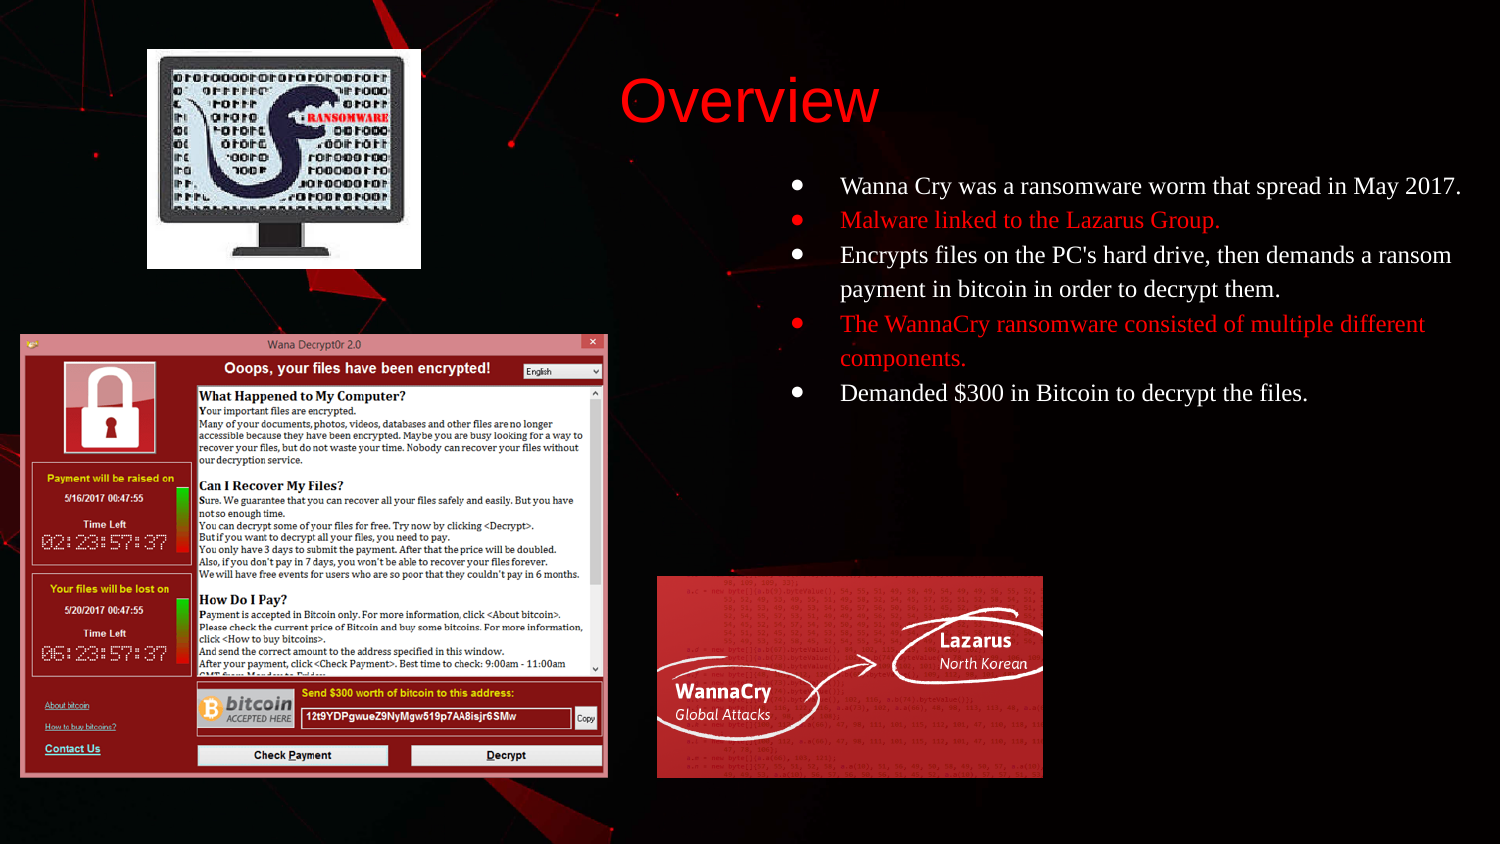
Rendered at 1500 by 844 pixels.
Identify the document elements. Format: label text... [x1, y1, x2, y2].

picture [0, 0, 1500, 844]
title Overview [563, 49, 937, 151]
subtitle Wanna Cry was a ransomware worm that spread in May 2017. Malware linked to the Lazarus Group. Encrypts files on the PC's hard drive, then demands a ransom payment in bitcoin in order to decrypt them. The WannaCry ransomware consisted of multiple different components. Demanded $300 in Bitcoin to decrypt the files. [750, 150, 1491, 414]
